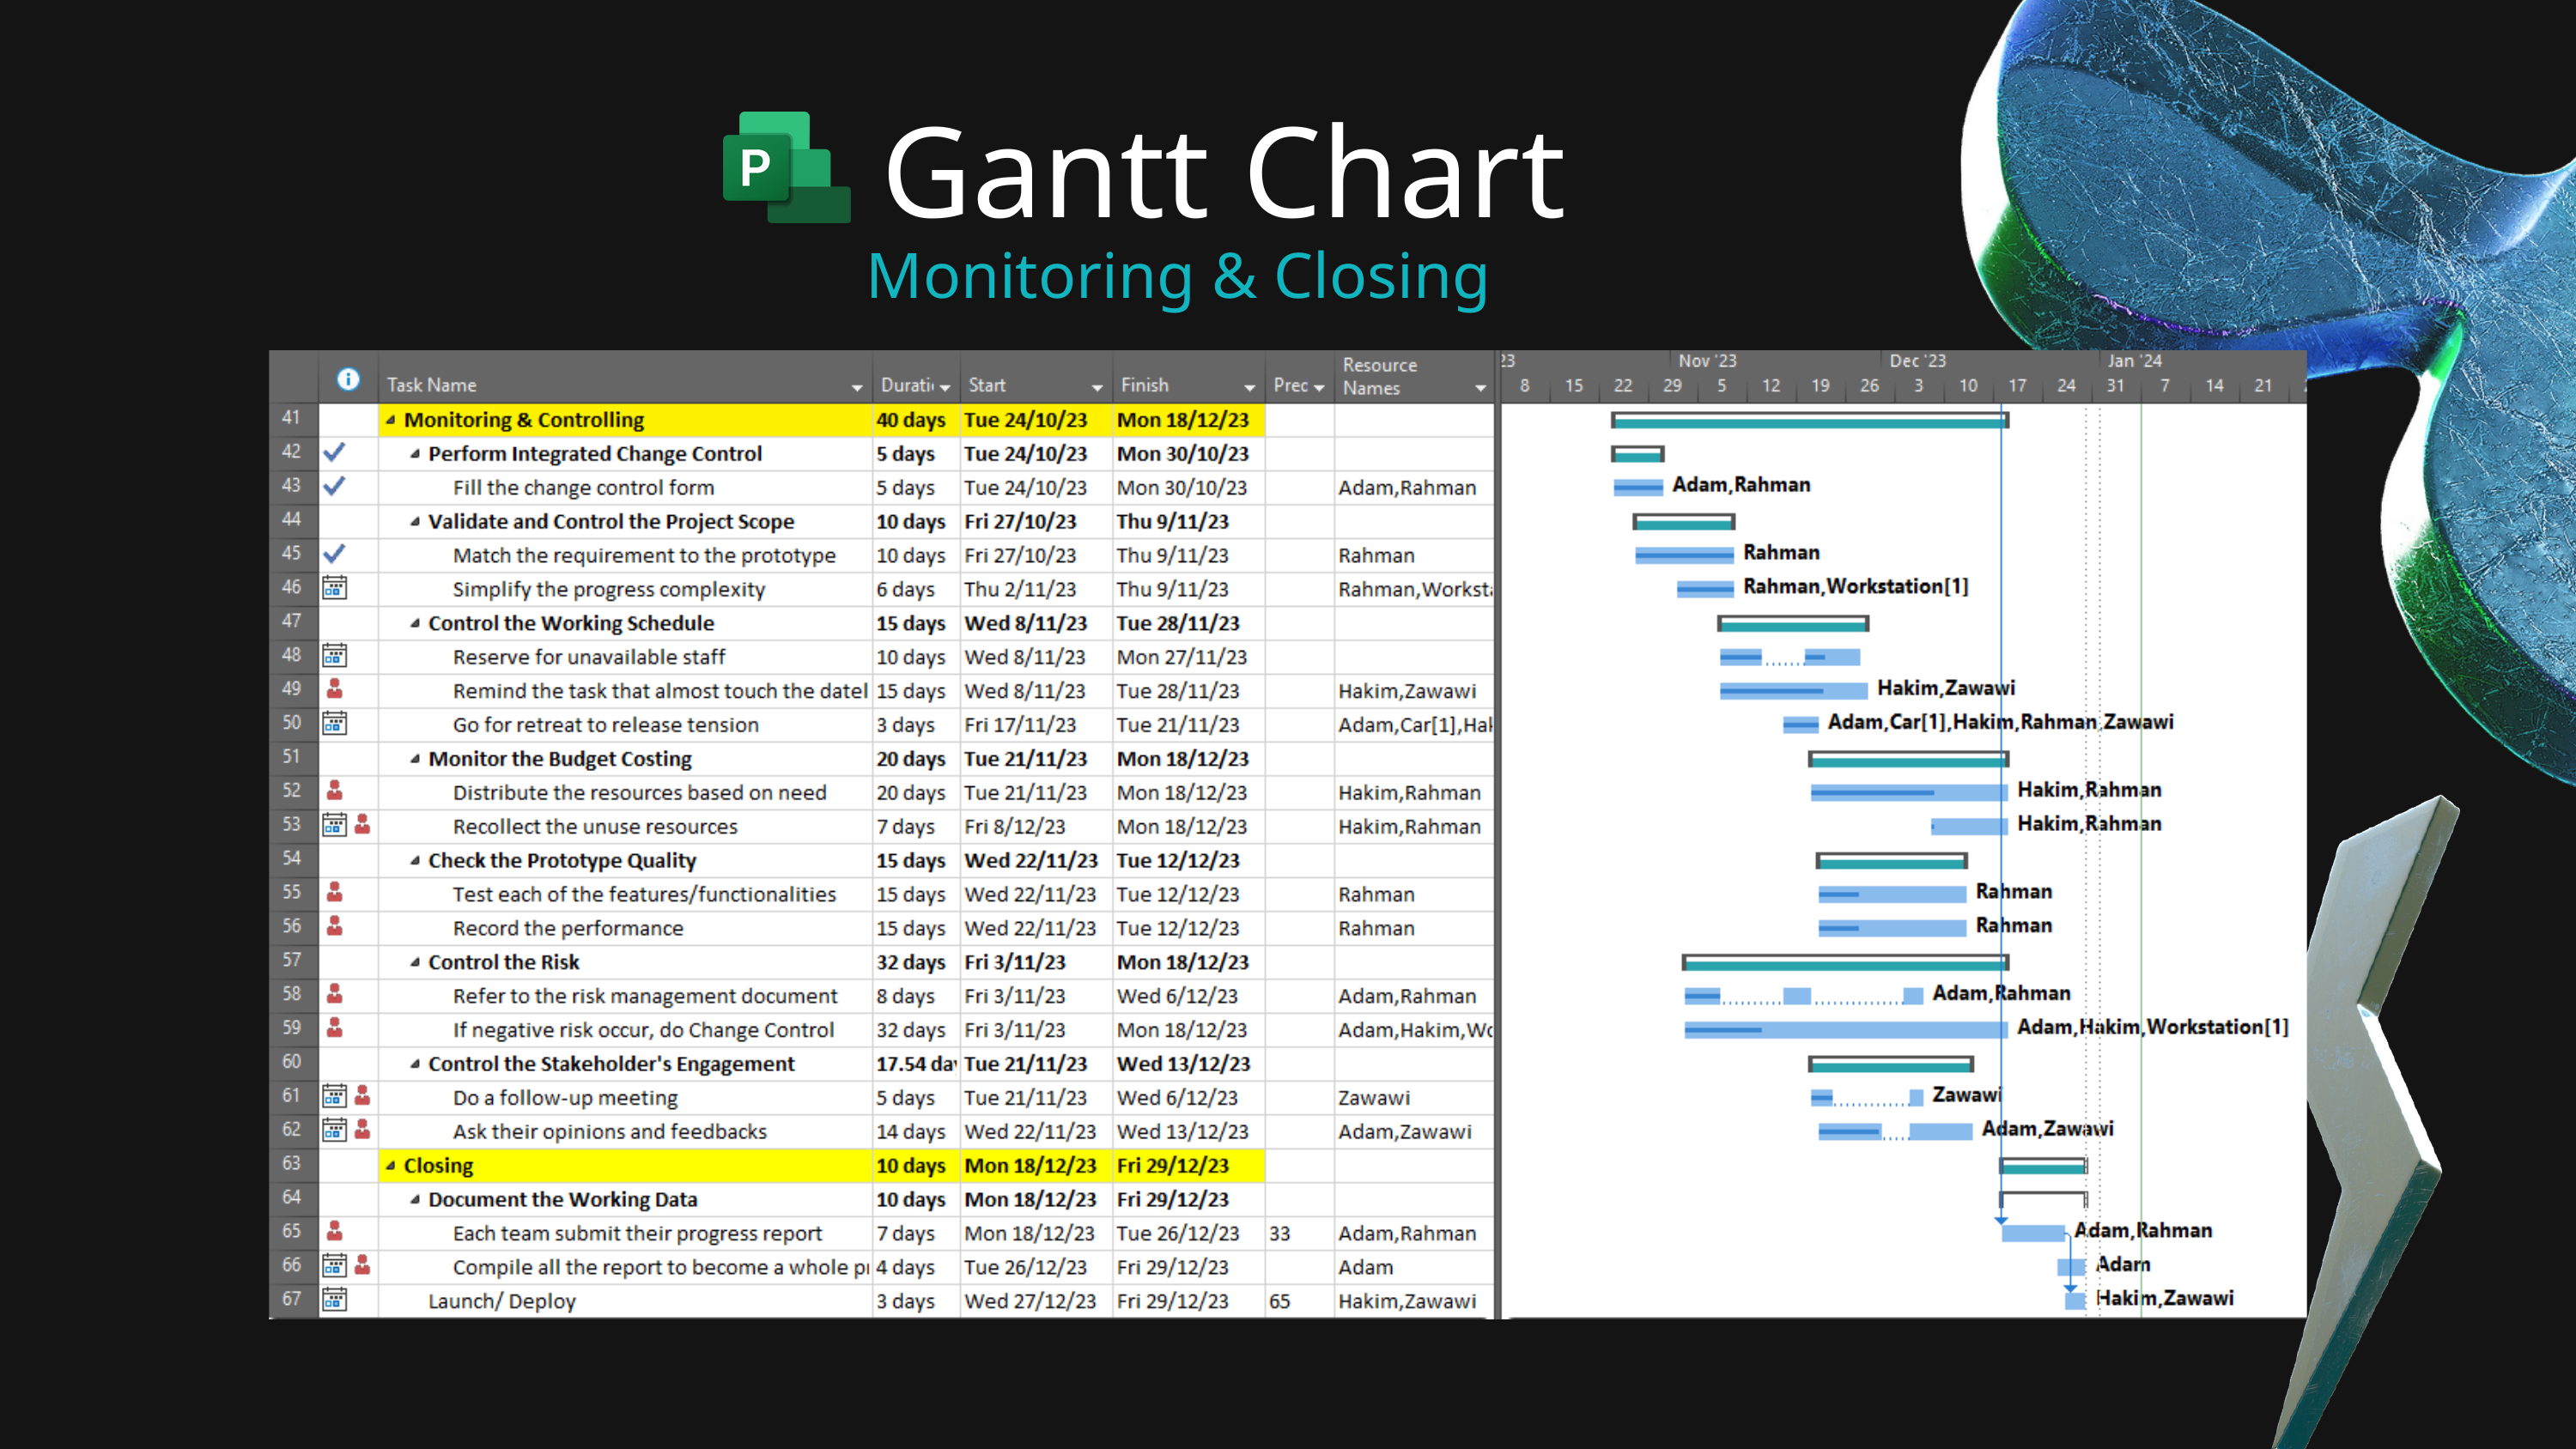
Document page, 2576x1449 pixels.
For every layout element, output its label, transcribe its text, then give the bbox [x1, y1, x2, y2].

text_box [2270, 794, 2460, 1449]
text_box [269, 350, 2307, 1319]
text_box [723, 112, 851, 223]
text_box [1960, 0, 2576, 795]
text_box Gantt Chart [881, 93, 1669, 244]
text_box Monitoring & Closing [866, 235, 1528, 311]
